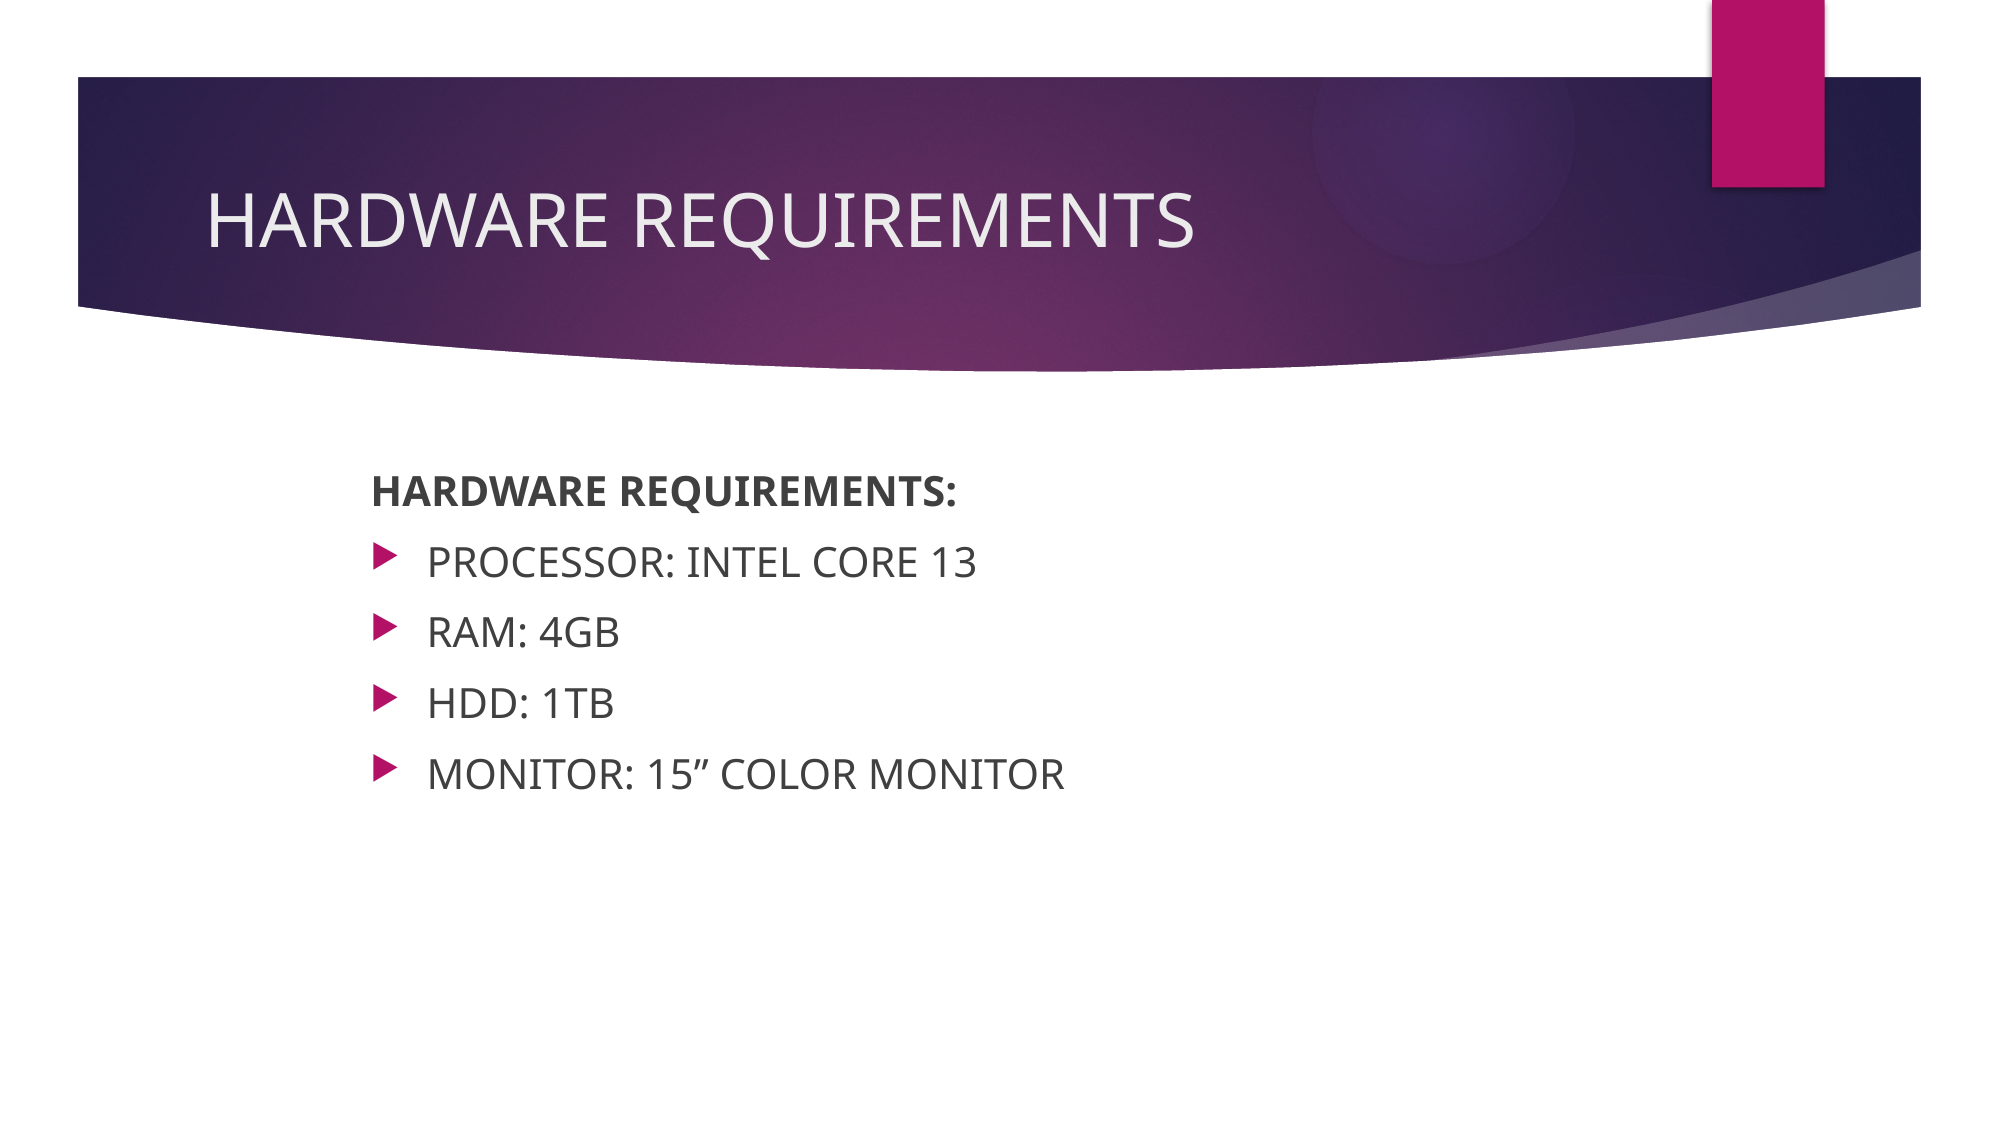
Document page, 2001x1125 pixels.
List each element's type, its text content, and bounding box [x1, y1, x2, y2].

list HARDWARE REQUIREMENTS: PROCESSOR: INTEL CORE 13 RAM: 4GB HDD: 1TB MONITOR: 15” COLOR MONITOR [355, 457, 1903, 1000]
title HARDWARE REQUIREMENTS [189, 159, 1627, 276]
